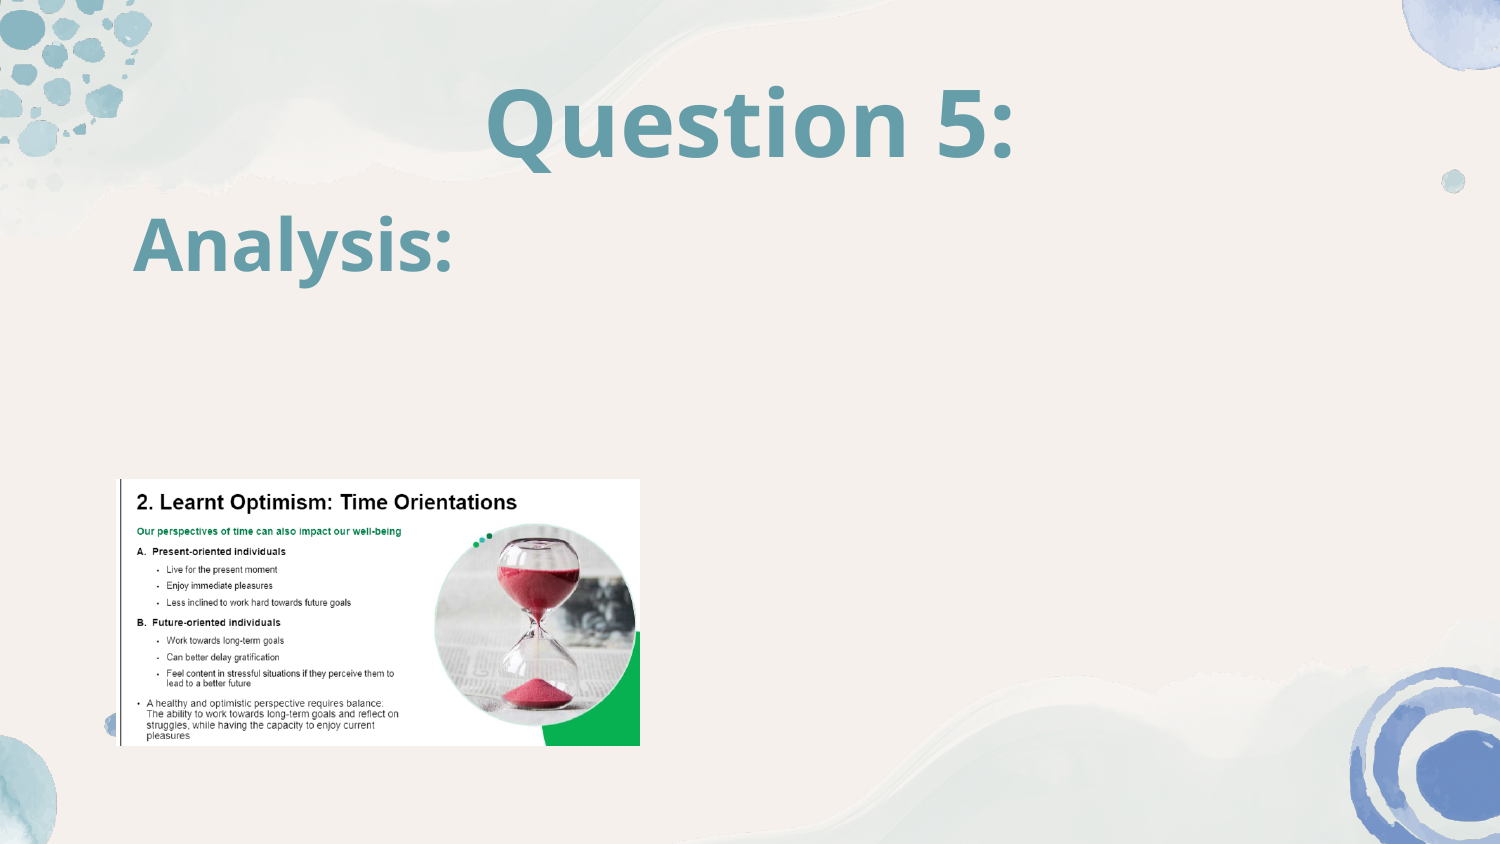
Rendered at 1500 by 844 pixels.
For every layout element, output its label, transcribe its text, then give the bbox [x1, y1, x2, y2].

picture [0, 0, 189, 162]
title Analysis: [118, 195, 1382, 290]
picture [1381, 0, 1500, 73]
picture [0, 727, 77, 844]
title Question 5: [118, 72, 1382, 167]
title Reply: [1329, 665, 1500, 844]
picture [116, 479, 641, 747]
